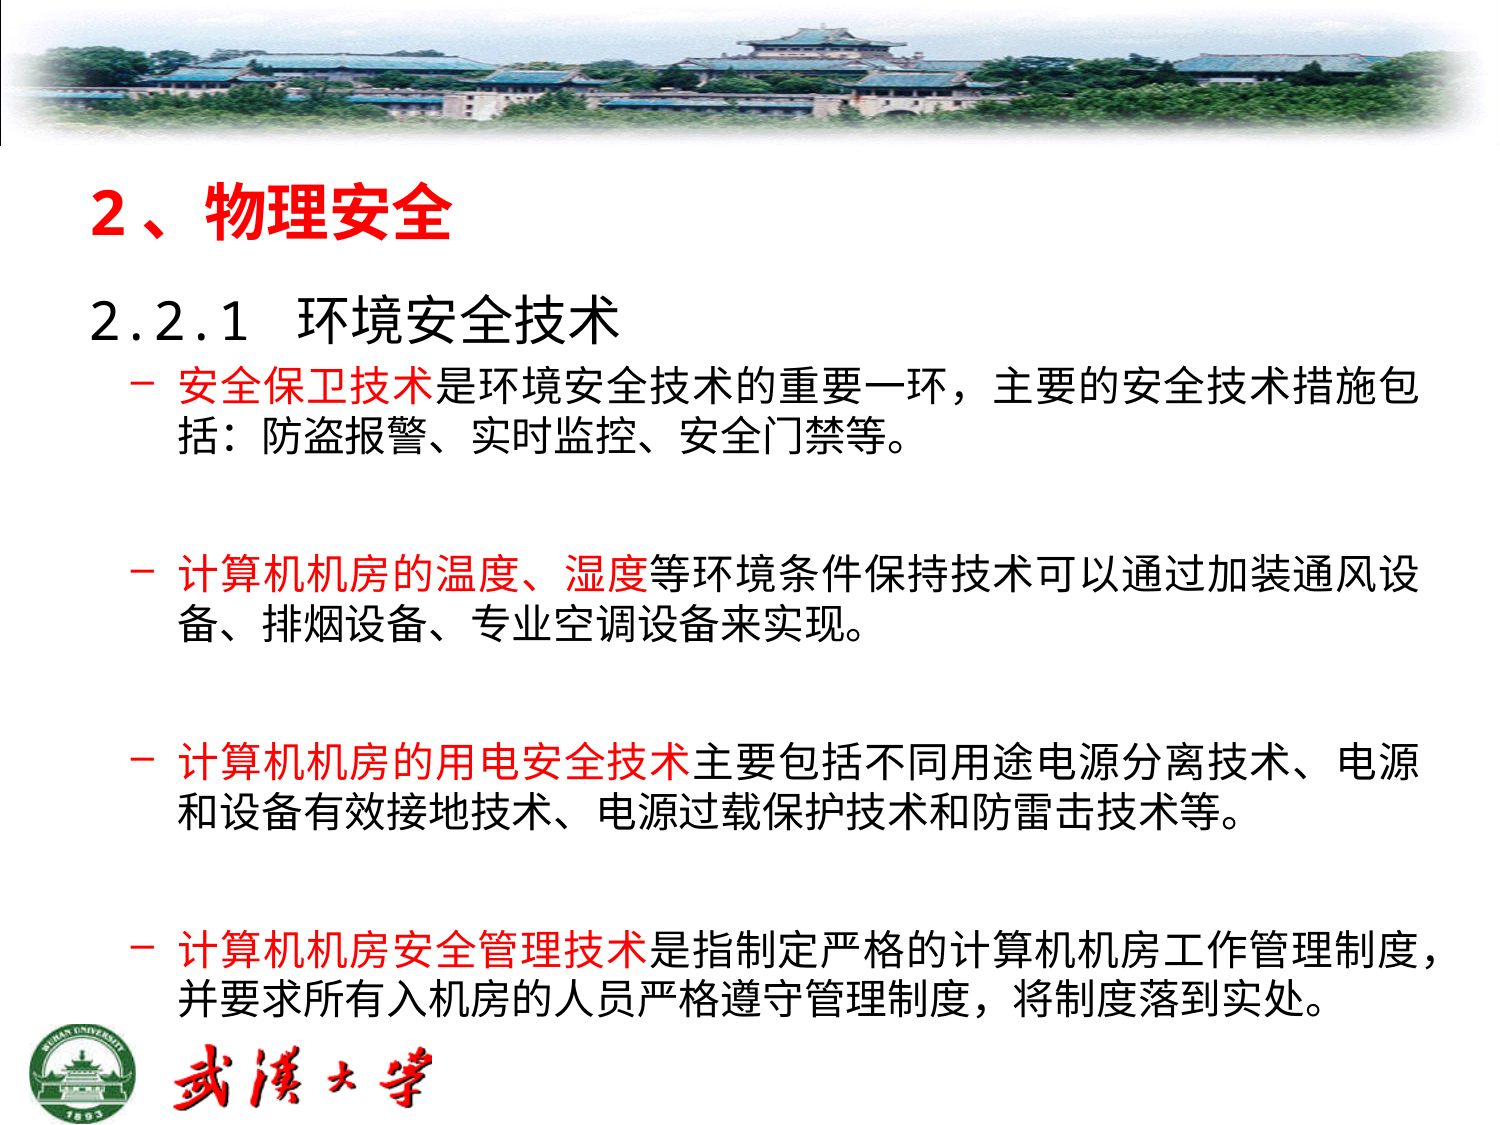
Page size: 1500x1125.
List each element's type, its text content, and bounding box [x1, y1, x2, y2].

title 2、物理安全 [0, 141, 656, 280]
picture [171, 1092, 432, 1125]
list 2.2.1 环境安全技术 安全保卫技术是环境安全技术的重要一环，主要的安全技术措施包括：防盗报警、实时监控、安全门禁等。 计算机机房的温度、湿度等环境条件保持技术可以通过加装通风设备、排烟设备、专业空调设备来实现。 计算机机房的用电安全技术主要包括不同用途电源分离技术、电源和设备有效接地技术、电源过载保护技术和防雷击技术等。 计算机机房安全管理技术是指制定严格的计算机机房工作管理制度，并要求所有入机房的人员严格遵守管理制度，将制度落到实处。 [40, 278, 1436, 1092]
picture [0, 0, 1500, 146]
